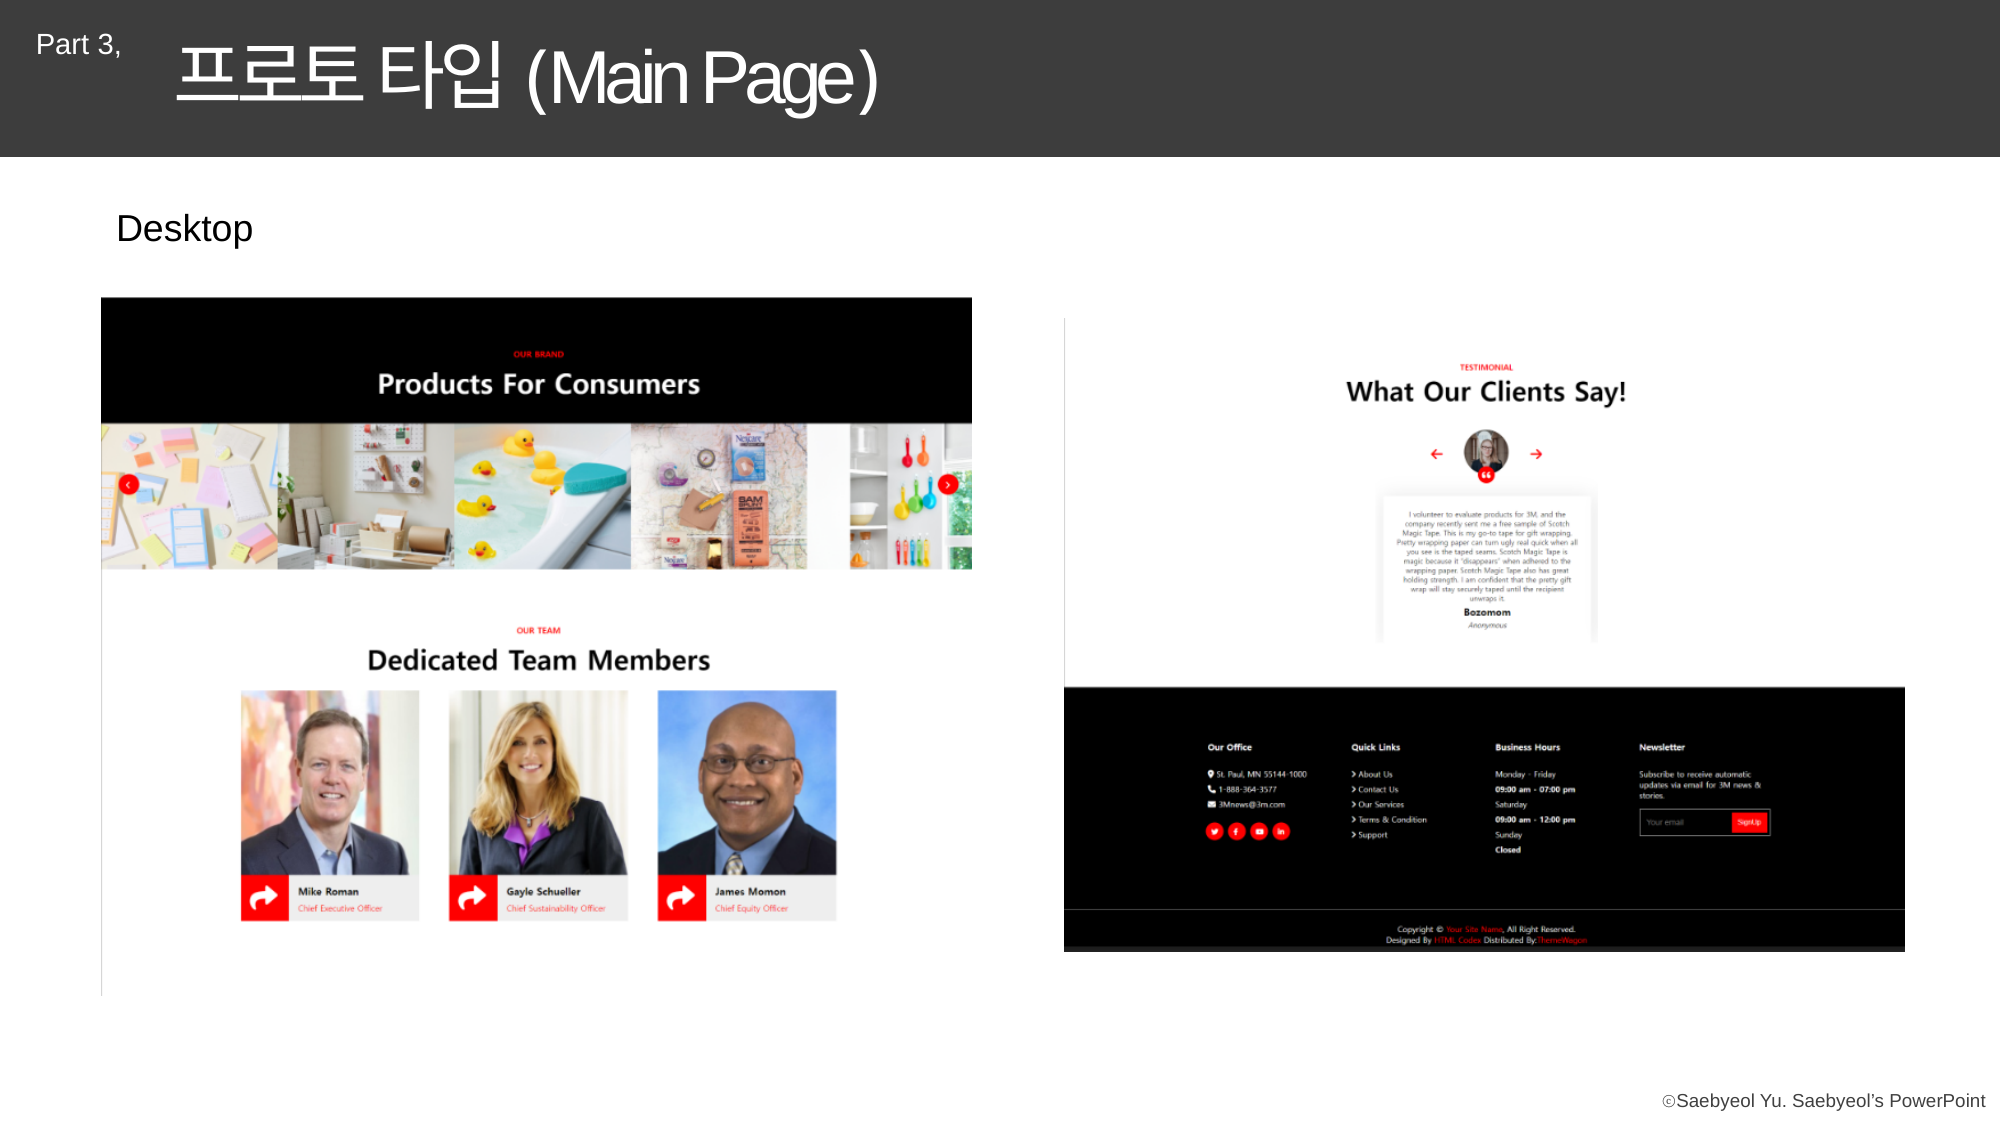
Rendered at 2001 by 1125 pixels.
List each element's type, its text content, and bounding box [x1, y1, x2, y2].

text_box Desktop [101, 196, 281, 257]
text_box 프로토 타입(Main Page) [158, 20, 924, 126]
picture [101, 297, 972, 996]
picture [1064, 318, 1905, 952]
text_box Part 3, [21, 18, 138, 68]
text_box [0, 0, 2000, 158]
